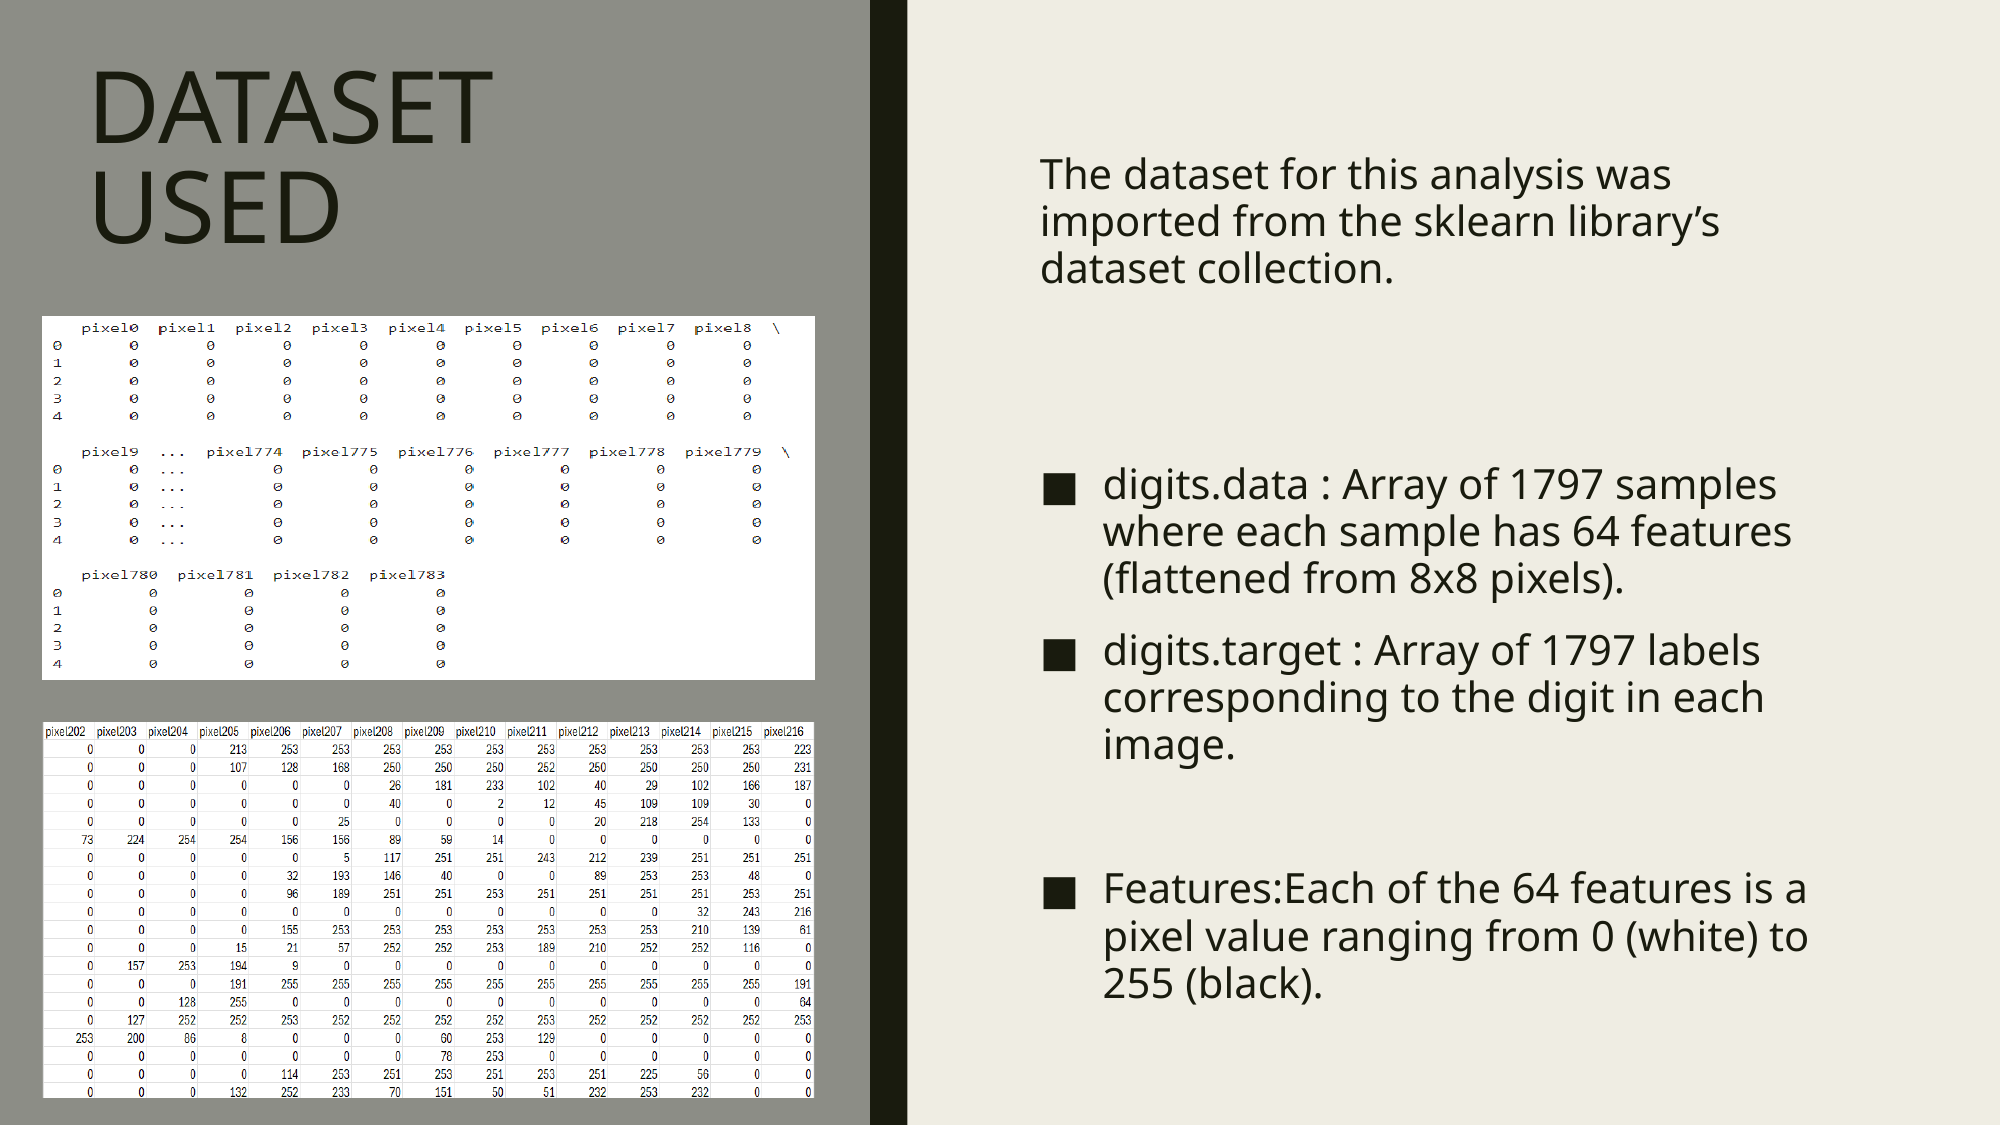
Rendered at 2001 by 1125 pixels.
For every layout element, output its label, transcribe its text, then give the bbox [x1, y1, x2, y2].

picture [42, 722, 815, 1099]
picture [42, 316, 815, 680]
title DATASET USED [72, 55, 754, 274]
list The dataset for this analysis was imported from the sklearn library’s dataset collection. digits.data : Array of 1797 samples where each sample has 64 features (flattened from 8x8 pixels). digits.target : Array of 1797 labels corresponding to the digit in each image. Features:Each of the 64 features is a pixel value ranging from 0 (white) to 255 (black). [1024, 144, 1880, 1044]
